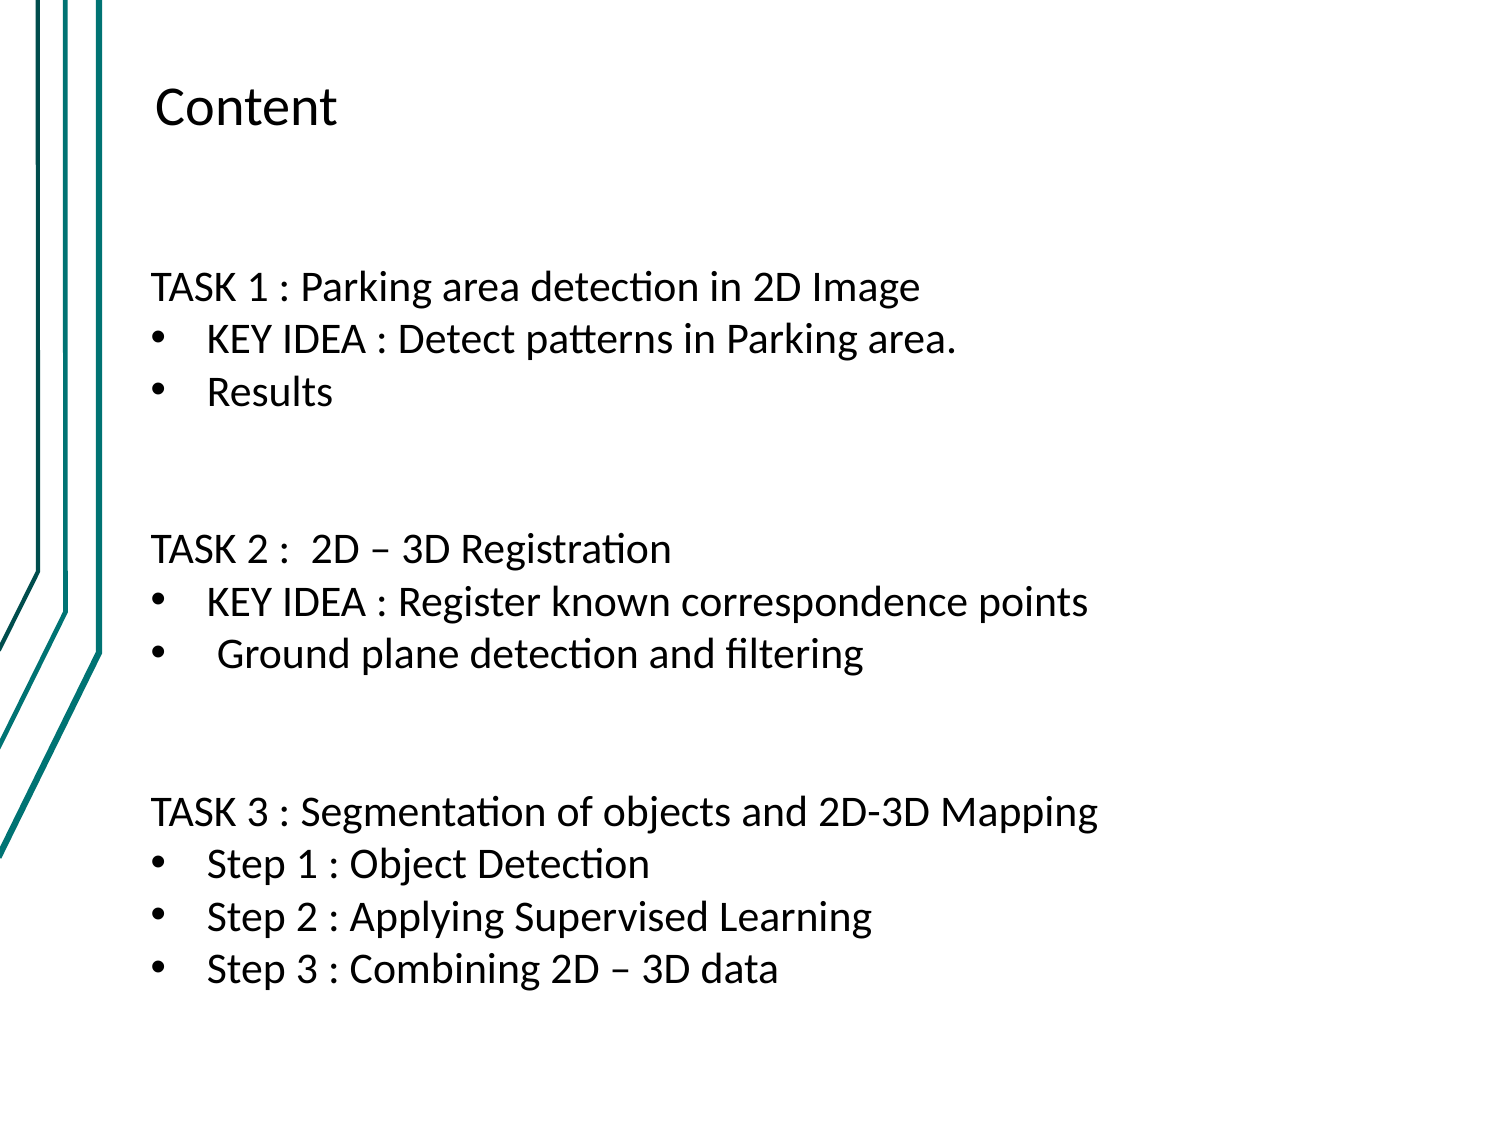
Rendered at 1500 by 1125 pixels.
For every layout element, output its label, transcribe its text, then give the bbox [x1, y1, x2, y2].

text_box TASK 1 : Parking area detection in 2D Image KEY IDEA : Detect patterns in Parking area. Results TASK 2 : 2D – 3D Registration KEY IDEA : Register known correspondence points Ground plane detection and filtering TASK 3 : Segmentation of objects and 2D-3D Mapping Step 1 : Object Detection Step 2 : Applying Supervised Learning Step 3 : Combining 2D – 3D data [135, 249, 1465, 1053]
title Content [135, 66, 1411, 148]
